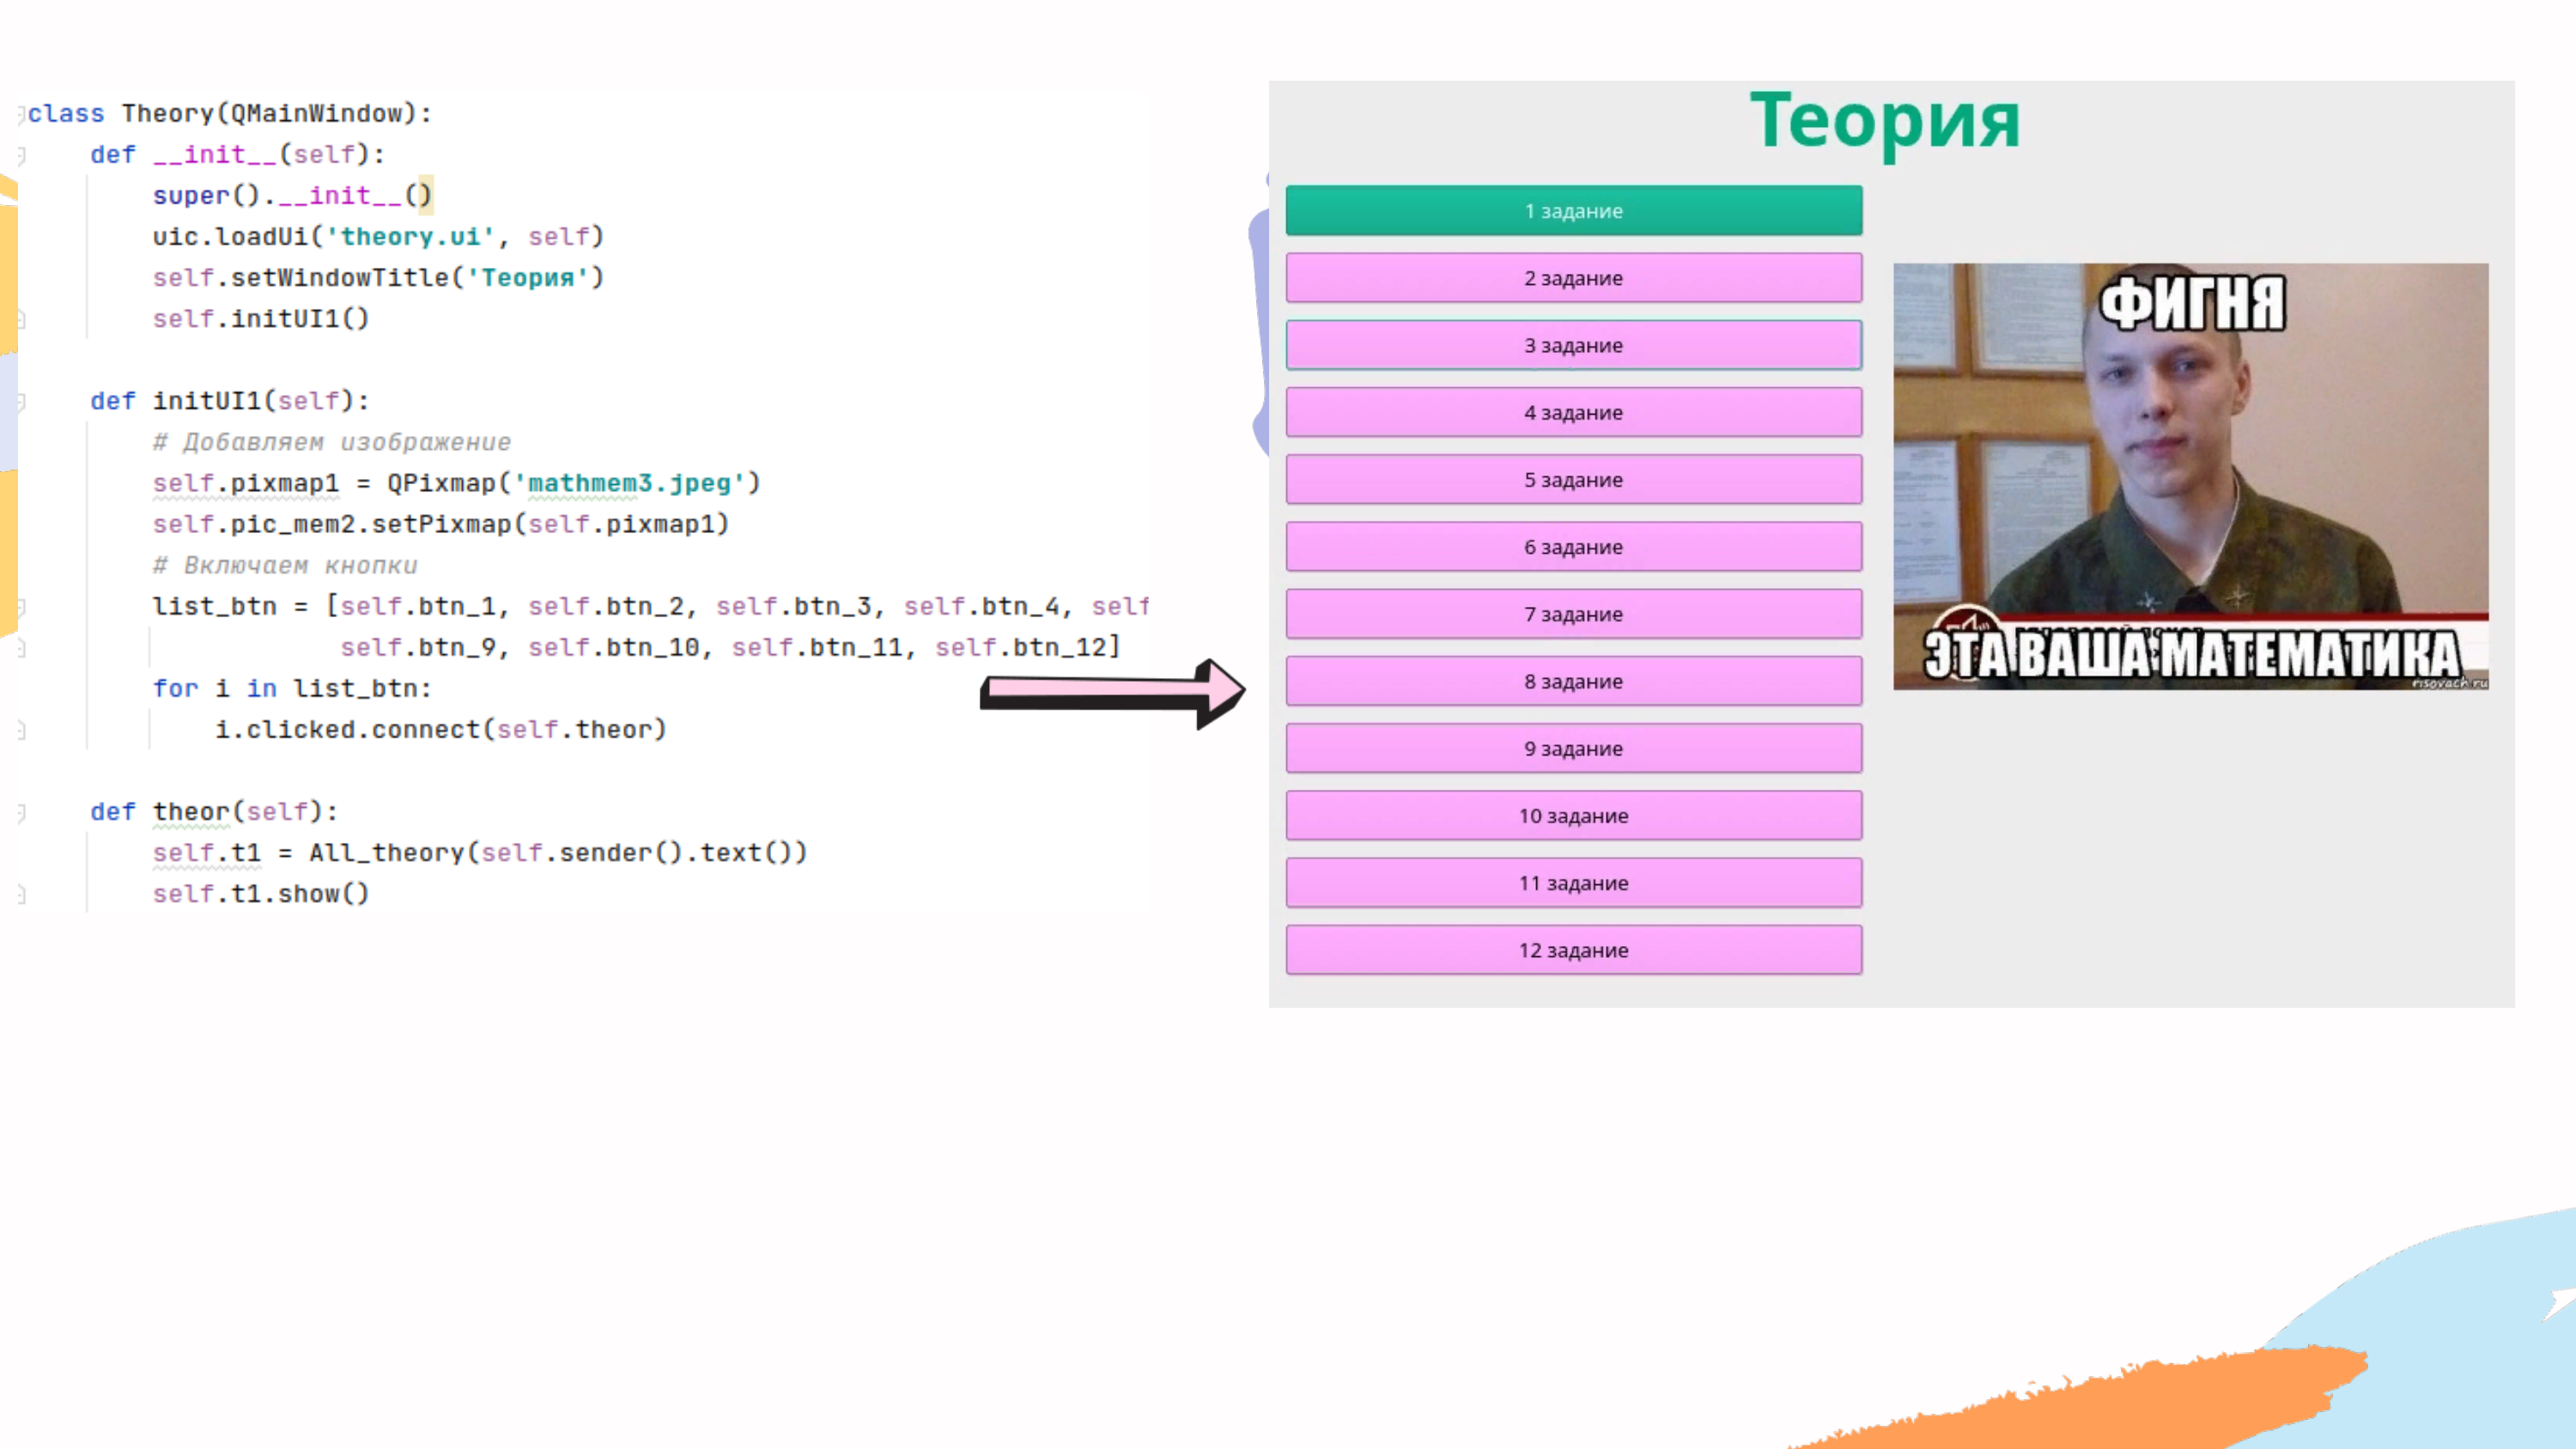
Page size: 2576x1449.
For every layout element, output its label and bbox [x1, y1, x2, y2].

picture [1245, 81, 2516, 1008]
picture [1637, 1115, 2576, 1449]
picture [0, 90, 1248, 913]
